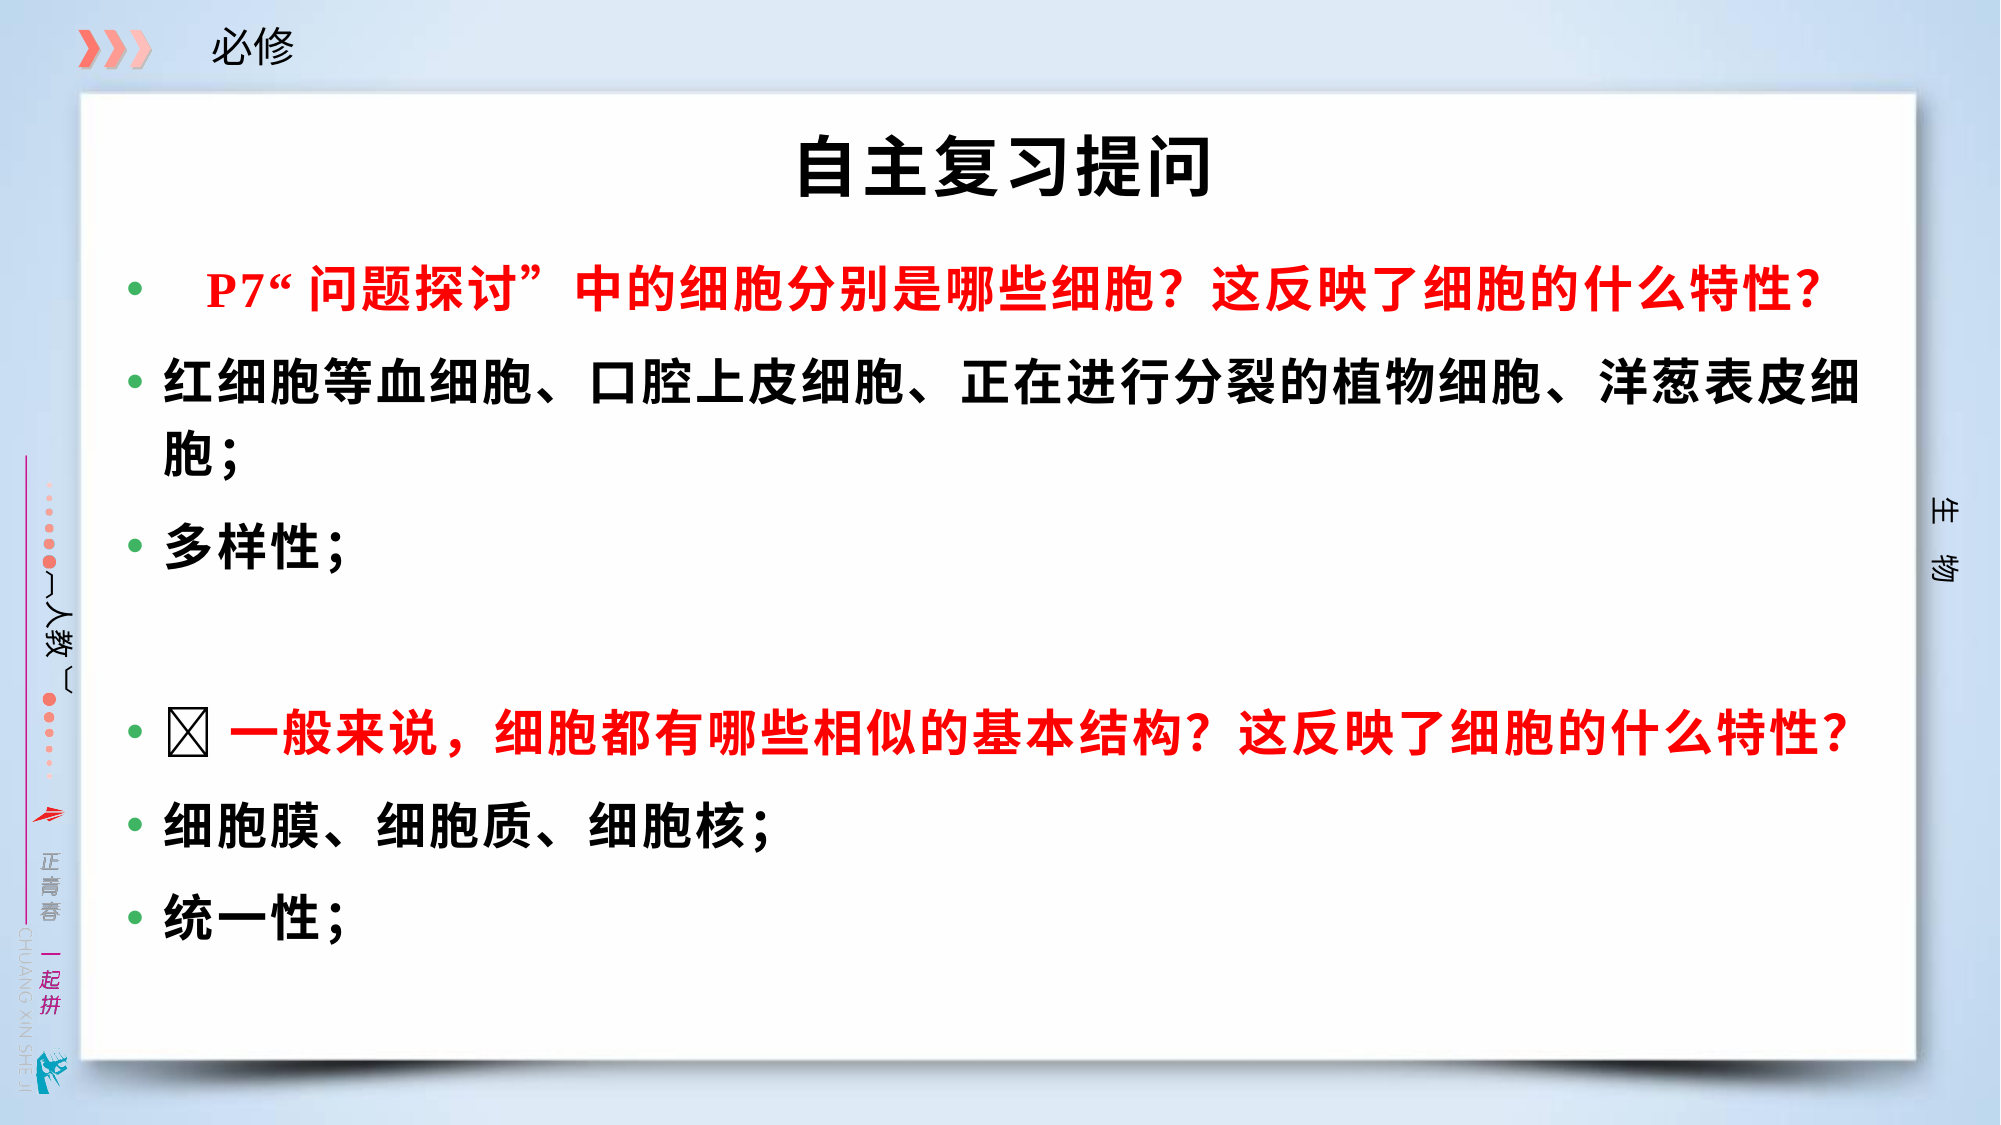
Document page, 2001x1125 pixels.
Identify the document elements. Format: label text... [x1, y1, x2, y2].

title 自主复习提问 [109, 94, 1891, 236]
list P7“问题探讨”中的细胞分别是哪些细胞？这反映了细胞的什么特性？ 红细胞等血细胞、口腔上皮细胞、正在进行分裂的植物细胞、洋葱表皮细胞； 多样性； 一般来说，细胞都有哪些相似的基本结构？这反映了细胞的什么特性？ 细胞膜、细胞质、细胞核； 统一性； [109, 245, 1891, 1064]
picture [0, 0, 2001, 1125]
